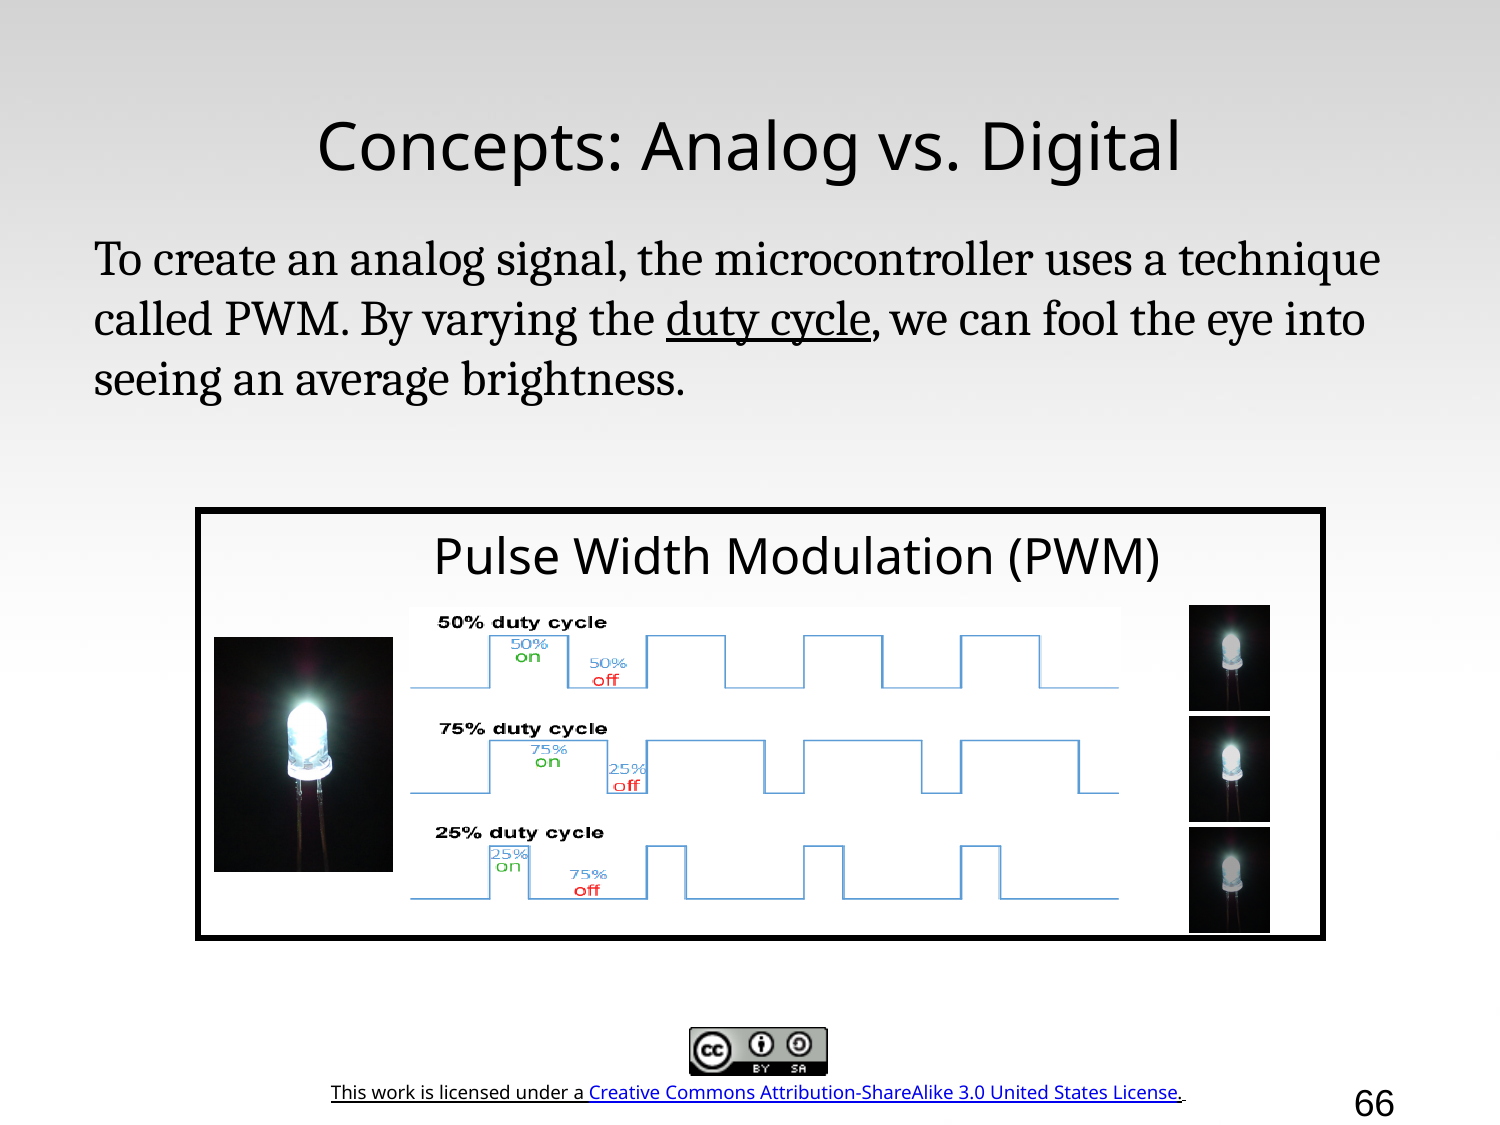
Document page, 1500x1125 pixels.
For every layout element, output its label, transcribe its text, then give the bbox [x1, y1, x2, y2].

list To create an analog signal, the microcontroller uses a technique called PWM. By varying the duty cycle, we can fool the eye into seeing an average brightness. [79, 217, 1425, 456]
text_box [198, 510, 1324, 938]
picture [0, 0, 1500, 1125]
title Concepts: Analog vs. Digital [112, 49, 1388, 217]
